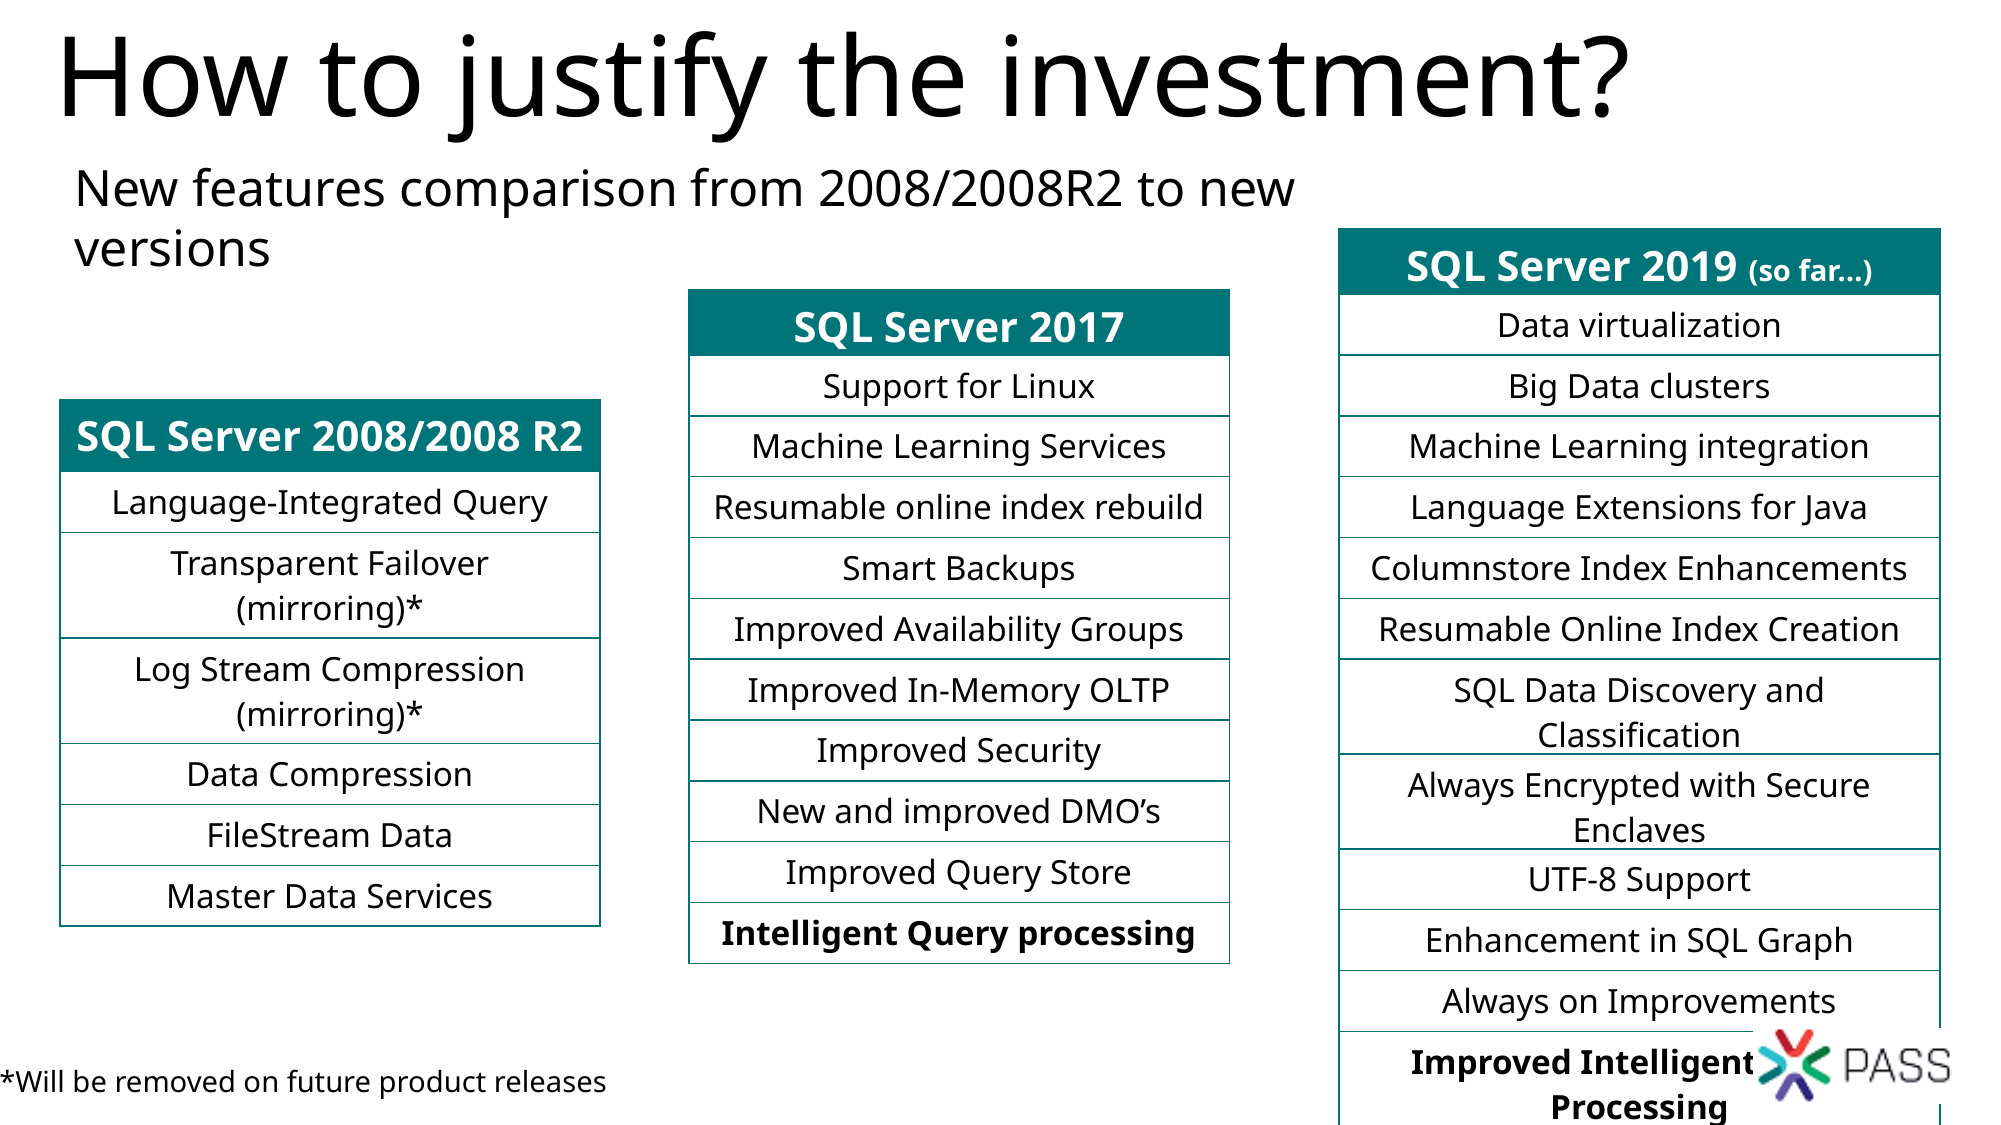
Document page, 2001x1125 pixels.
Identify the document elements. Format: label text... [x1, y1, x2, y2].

table_cell SQL Data Discovery and Classification [1340, 660, 1939, 753]
table_cell Smart Backups [690, 538, 1229, 598]
text_box New features comparison from 2008/2008R2 to new versions [59, 148, 1423, 222]
table_cell Data virtualization [1340, 295, 1939, 354]
table_cell Language-Integrated Query [61, 472, 599, 532]
text_box *Will be removed on future product releases [0, 1056, 622, 1106]
table_cell Improved Intelligent Query Processing [1340, 1032, 1939, 1125]
table_cell Intelligent Query processing [690, 903, 1229, 963]
table_cell Transparent Failover (mirroring)* [61, 533, 599, 637]
table_cell Resumable online index rebuild [690, 477, 1229, 537]
table_cell Support for Linux [690, 356, 1229, 415]
table_cell Improved Query Store [690, 842, 1229, 902]
table_cell Log Stream Compression (mirroring)* [61, 639, 599, 743]
table_cell Machine Learning Services [690, 417, 1229, 476]
table_cell New and improved DMO’s [690, 782, 1229, 841]
table_cell Big Data clusters [1340, 356, 1939, 415]
table_cell UTF-8 Support [1340, 850, 1939, 909]
picture [1752, 1028, 1955, 1105]
table_header SQL Server 2017 [690, 291, 1229, 354]
table_cell Improved Availability Groups [690, 599, 1229, 658]
table_cell Always on Improvements [1340, 971, 1939, 1031]
table_header SQL Server 2019 (so far…) [1340, 230, 1939, 294]
table_cell Enhancement in SQL Graph [1340, 910, 1939, 970]
table_header SQL Server 2008/2008 R2 [61, 400, 599, 471]
table_cell Improved Security [690, 721, 1229, 780]
table_cell Columnstore Index Enhancements [1340, 538, 1939, 598]
table_cell Master Data Services [61, 866, 599, 925]
table_cell Improved In-Memory OLTP [690, 660, 1229, 719]
table_cell Language Extensions for Java [1340, 477, 1939, 537]
text_box How to justify the investment? [39, 33, 1879, 149]
table_cell Machine Learning integration [1340, 417, 1939, 476]
table_cell Always Encrypted with Secure Enclaves [1340, 755, 1939, 848]
table_cell Data Compression [61, 744, 599, 804]
table_cell Resumable Online Index Creation [1340, 599, 1939, 658]
table_cell FileStream Data [61, 805, 599, 865]
